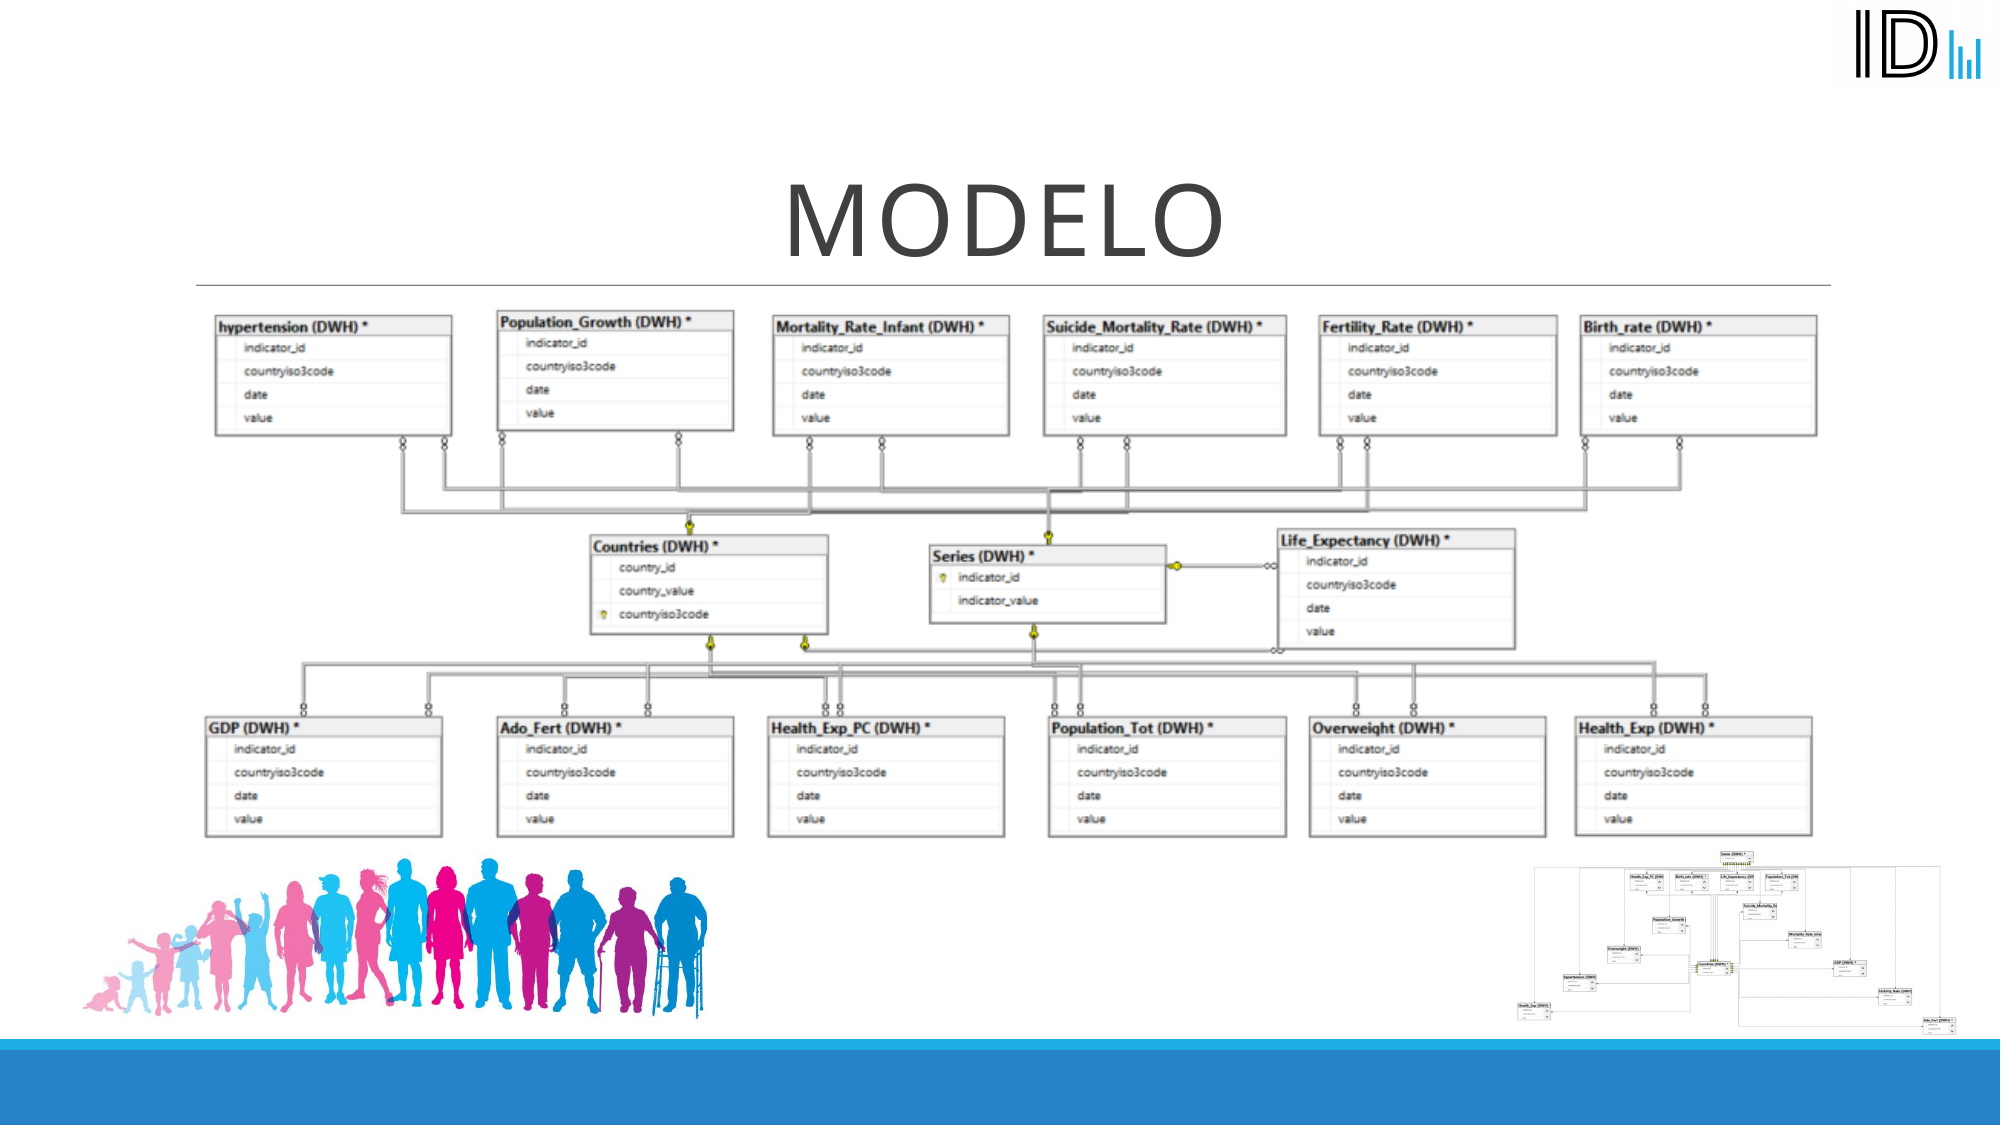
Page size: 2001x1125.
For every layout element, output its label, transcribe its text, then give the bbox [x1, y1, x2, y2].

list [182, 295, 1834, 851]
picture [694, 917, 703, 937]
picture [1513, 849, 1959, 1040]
picture [82, 839, 708, 1032]
text_box [0, 1049, 2000, 1125]
title MODELO [179, 47, 1830, 285]
text_box [0, 1038, 2000, 1049]
picture [1832, 0, 2000, 91]
